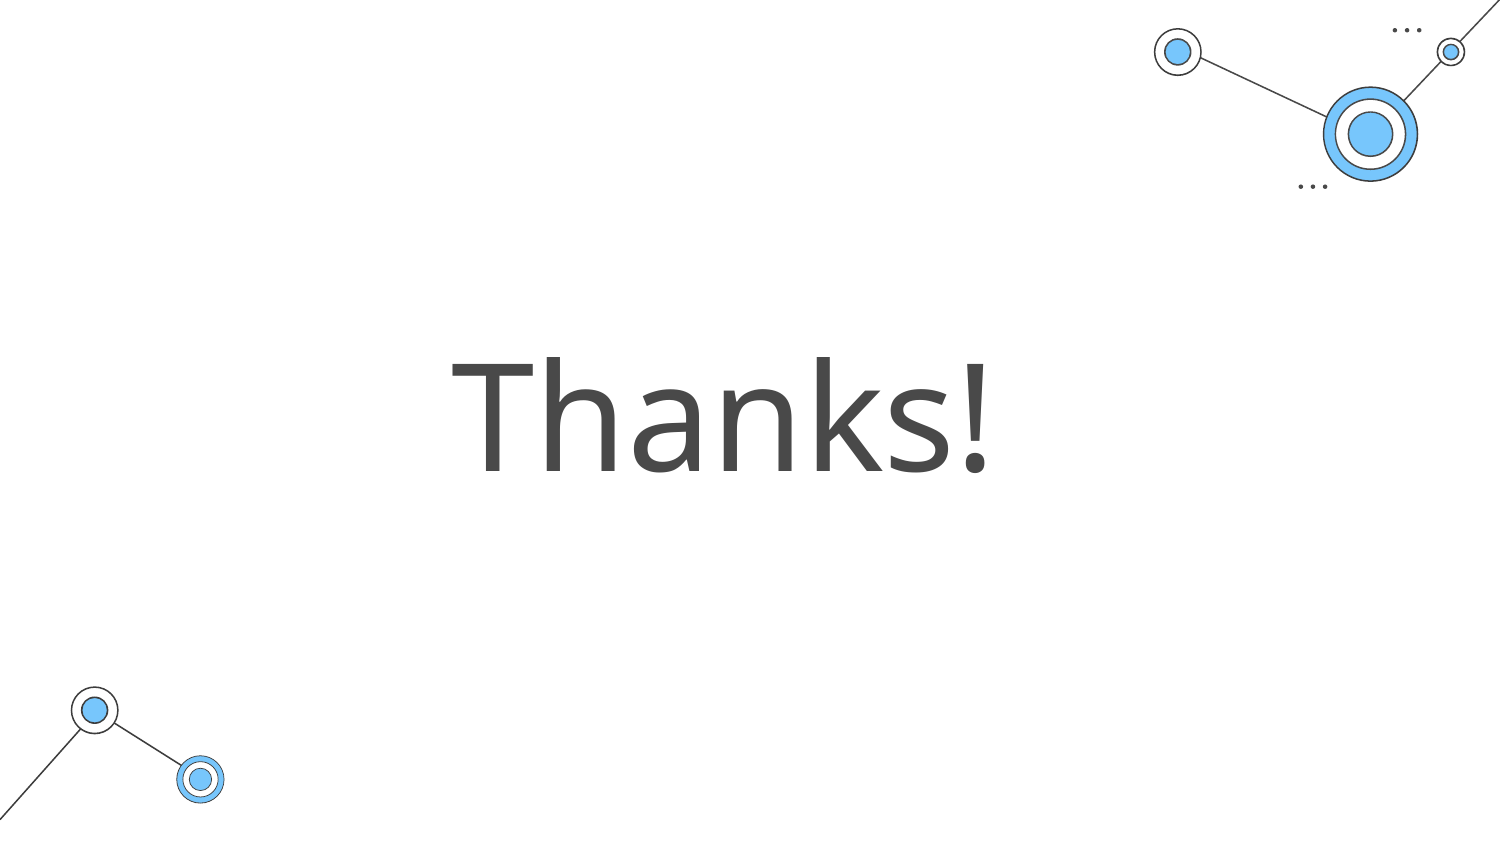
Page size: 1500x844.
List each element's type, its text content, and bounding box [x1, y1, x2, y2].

text_box Thanks! [287, 306, 1160, 511]
